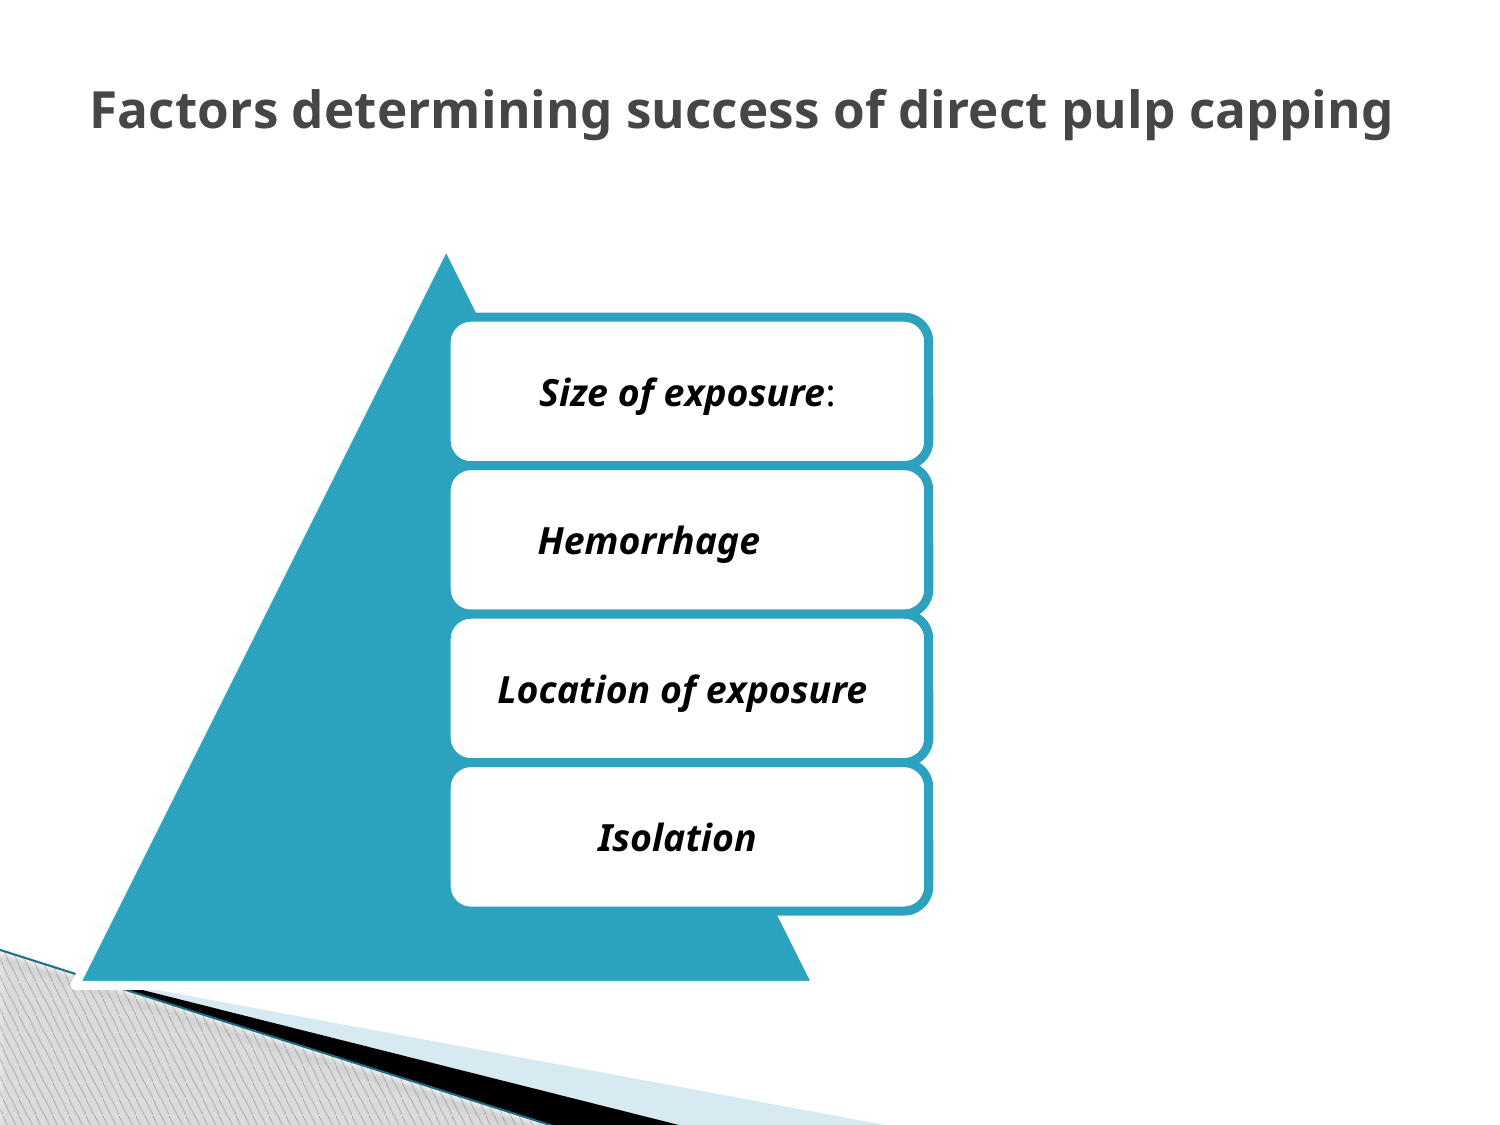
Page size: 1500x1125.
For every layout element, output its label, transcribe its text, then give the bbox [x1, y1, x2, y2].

title Factors determining success of direct pulp capping [75, 45, 1425, 233]
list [74, 242, 1426, 986]
